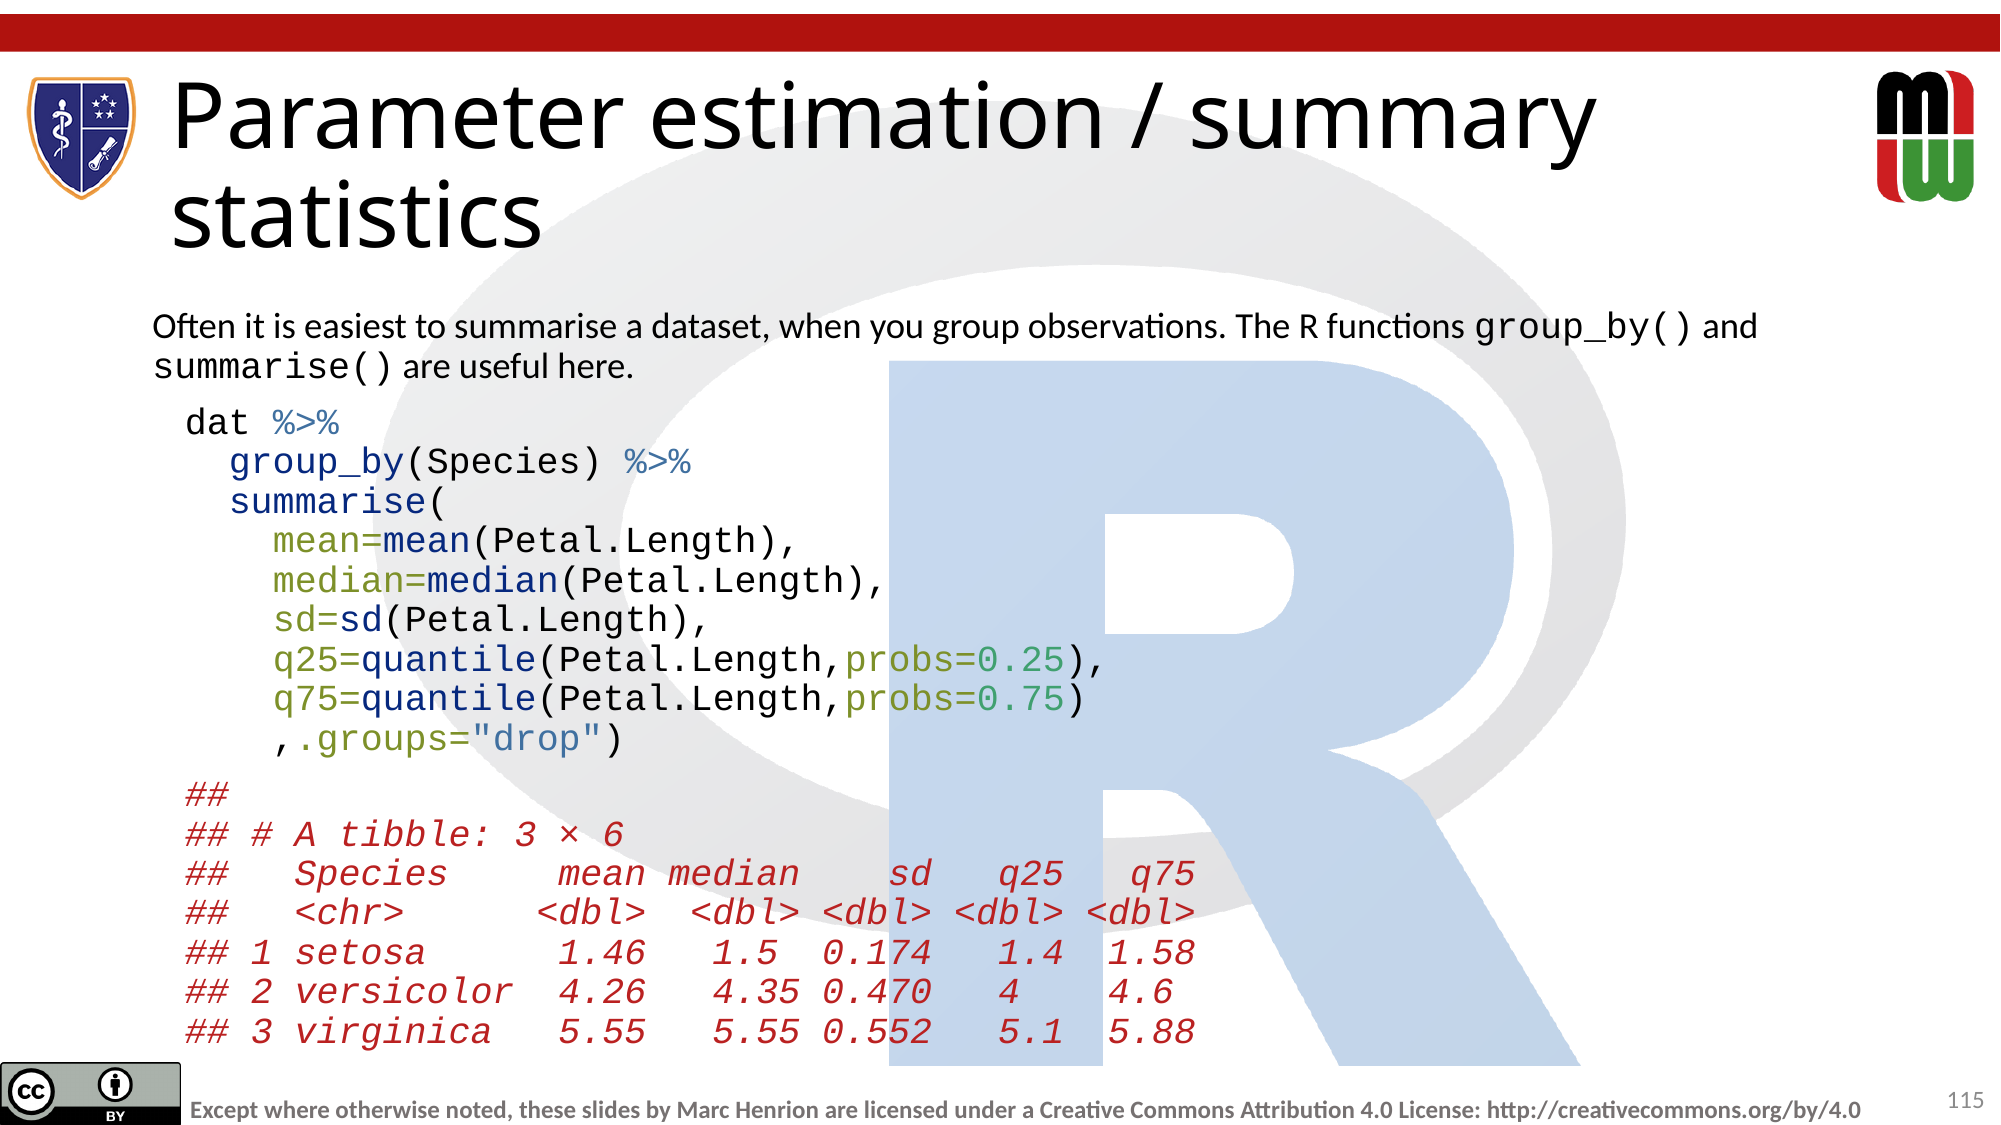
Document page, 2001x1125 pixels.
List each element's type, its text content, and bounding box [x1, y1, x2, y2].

picture [0, 53, 161, 215]
list Often it is easiest to summarise a dataset, when you group observations. The R functions group_by() and summarise() are useful here. dat %>% group_by(Species) %>% summarise( mean=mean(Petal.Length), median=median(Petal.Length), sd=sd(Petal.Length), q25=quantile(Petal.Length,probs=0.25), q75=quantile(Petal.Length,probs=0.75) ,.groups="drop") ## ## # A tibble: 3 × 6 ## Species mean median sd q25 q75 ## <chr> <dbl> <dbl> <dbl> <dbl> <dbl> ## 1 setosa 1.46 1.5 0.174 1.4 1.58 ## 2 versicolor 4.26 4.35 0.470 4 4.6 ## 3 virginica 5.55 5.55 0.552 5.1 5.88 [137, 299, 1863, 1066]
title Parameter estimation / summary statistics [155, 59, 1851, 278]
picture [0, 1062, 181, 1125]
slide_number 115 [1550, 1073, 2000, 1125]
